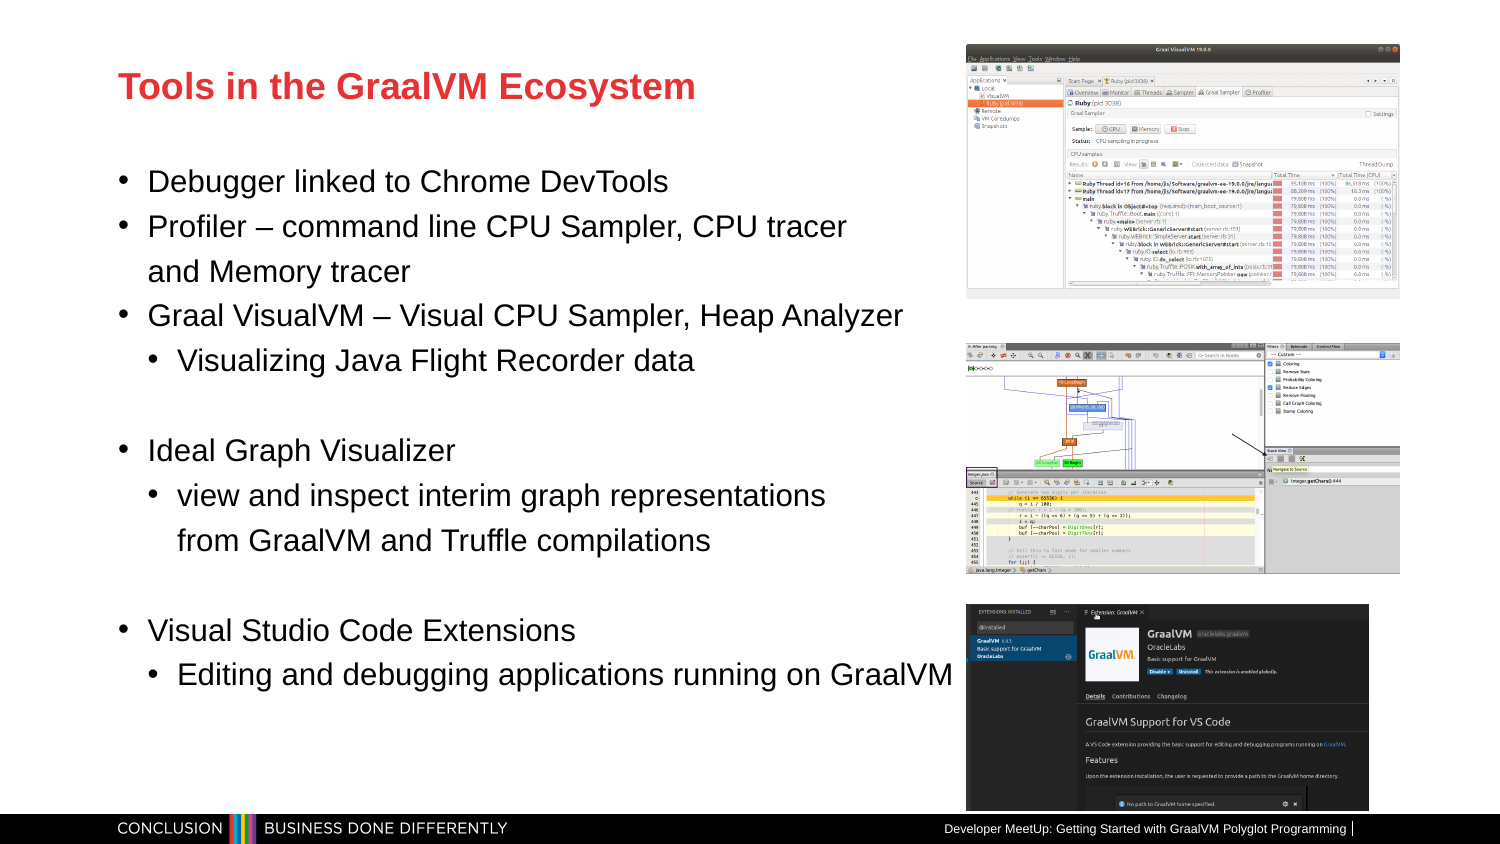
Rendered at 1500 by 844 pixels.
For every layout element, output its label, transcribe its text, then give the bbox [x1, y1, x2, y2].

picture [0, 814, 236, 844]
footer Developer MeetUp: Getting Started with GraalVM Polyglot Programming [814, 820, 1347, 839]
picture [965, 343, 1400, 574]
title Tools in the GraalVM Ecosystem [118, 47, 965, 130]
list Debugger linked to Chrome DevTools Profiler – command line CPU Sampler, CPU tracer and Memory tracer Graal VisualVM – Visual CPU Sampler, Heap Analyzer Visualizing Java Flight Recorder data Ideal Graph Visualizer view and inspect interim graph representations from GraalVM and Truffle compilations Visual Studio Code Extensions Editing and debugging applications running on GraalVM [118, 153, 1205, 774]
picture [965, 604, 1369, 811]
picture [239, 814, 1500, 844]
picture [965, 44, 1400, 299]
